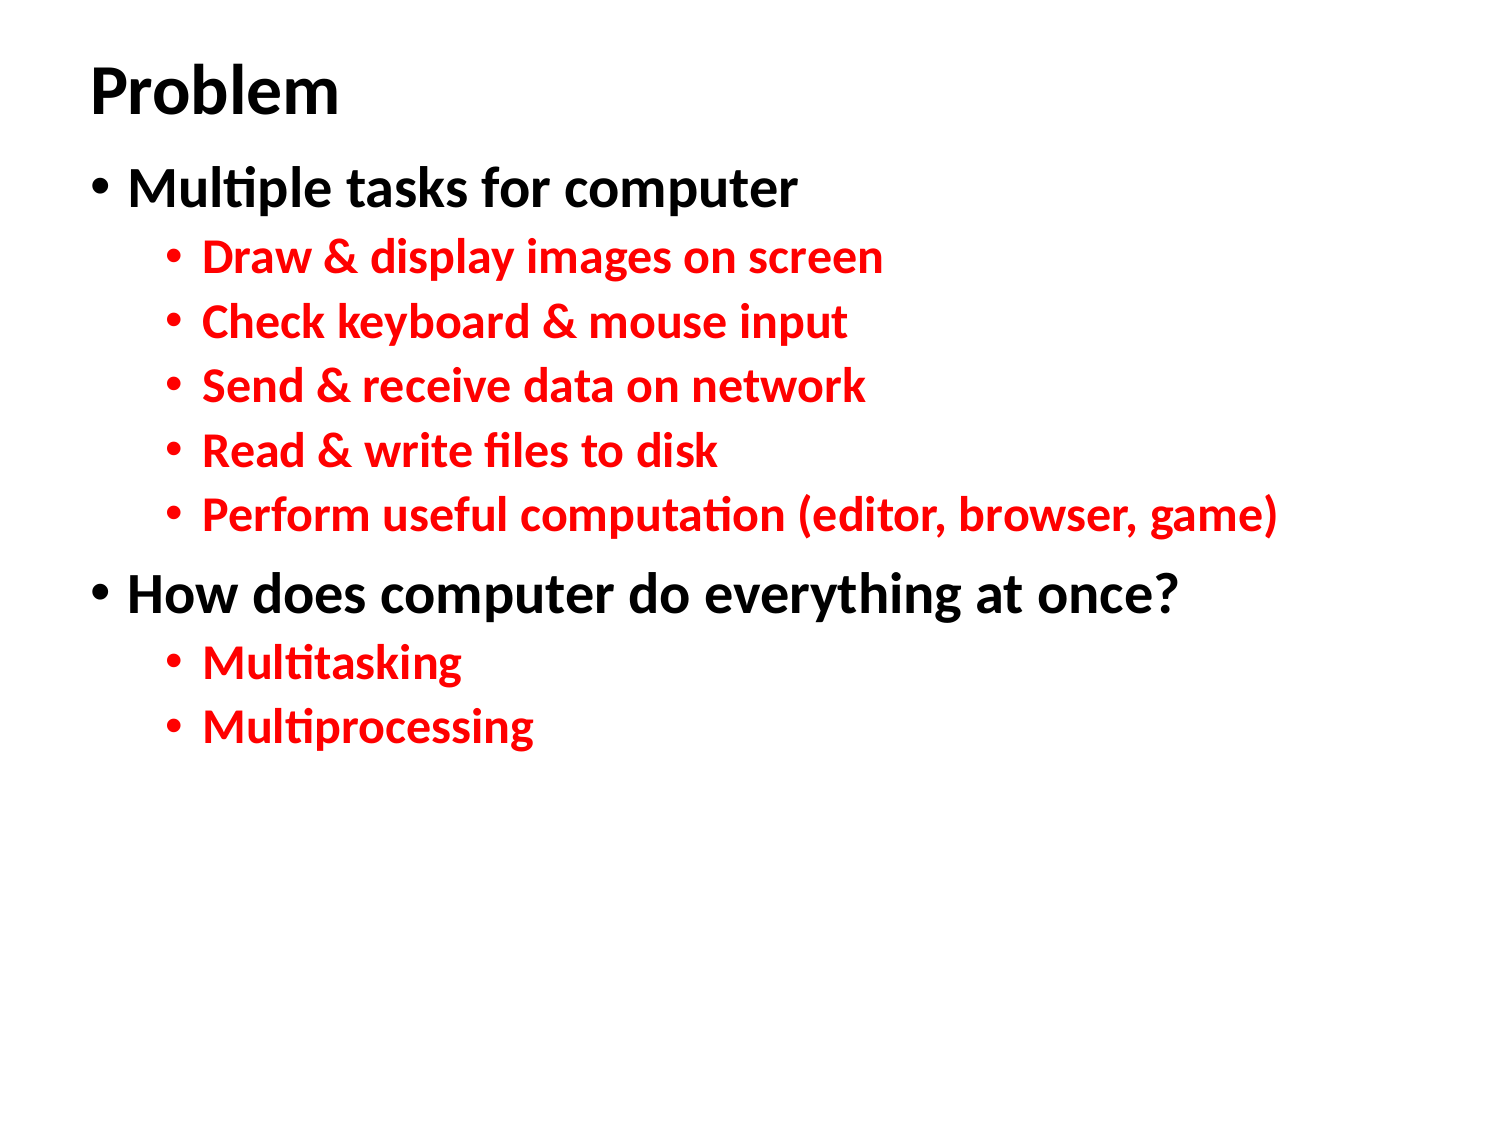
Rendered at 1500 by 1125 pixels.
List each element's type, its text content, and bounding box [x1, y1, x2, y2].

title Problem [75, 45, 1425, 138]
list Multiple tasks for computer Draw & display images on screen Check keyboard & mouse input Send & receive data on network Read & write files to disk Perform useful computation (editor, browser, game) How does computer do everything at once? Multitasking Multiprocessing [75, 149, 1425, 980]
